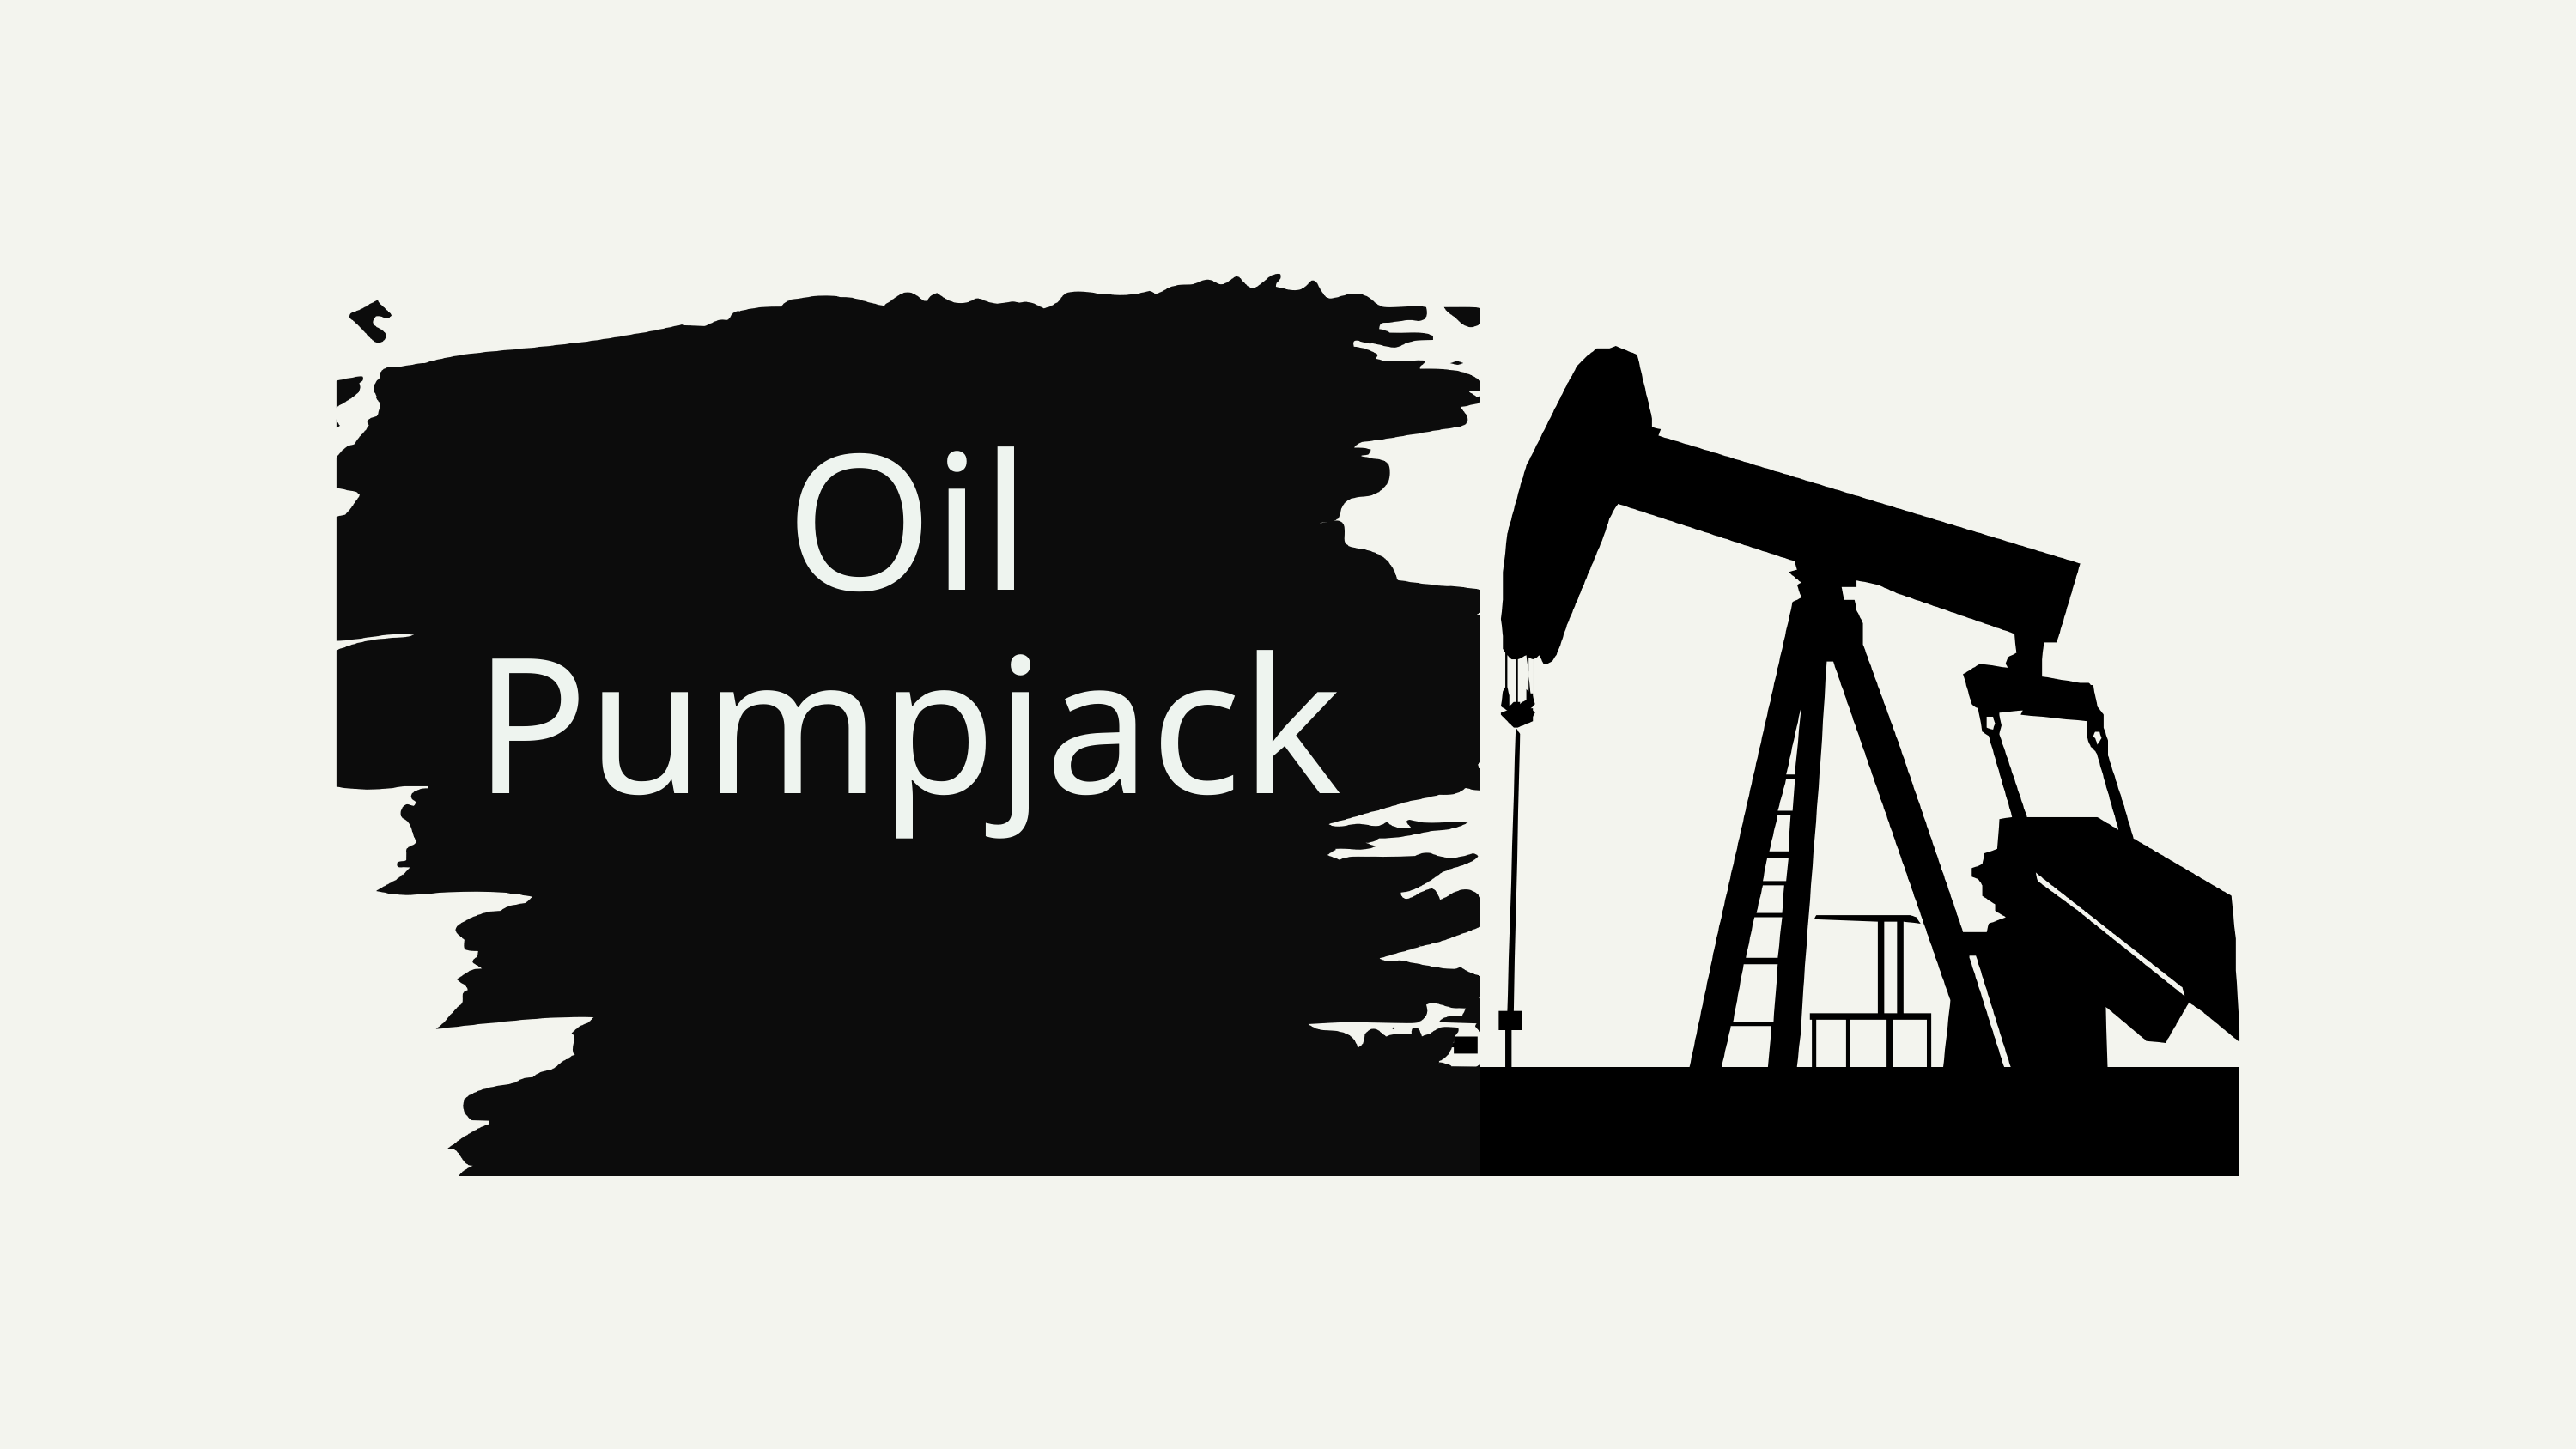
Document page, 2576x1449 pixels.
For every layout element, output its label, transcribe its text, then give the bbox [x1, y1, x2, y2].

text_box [1411, 346, 2240, 1176]
text_box [336, 272, 1480, 1176]
text_box Oil Pumpjack [362, 424, 1406, 832]
